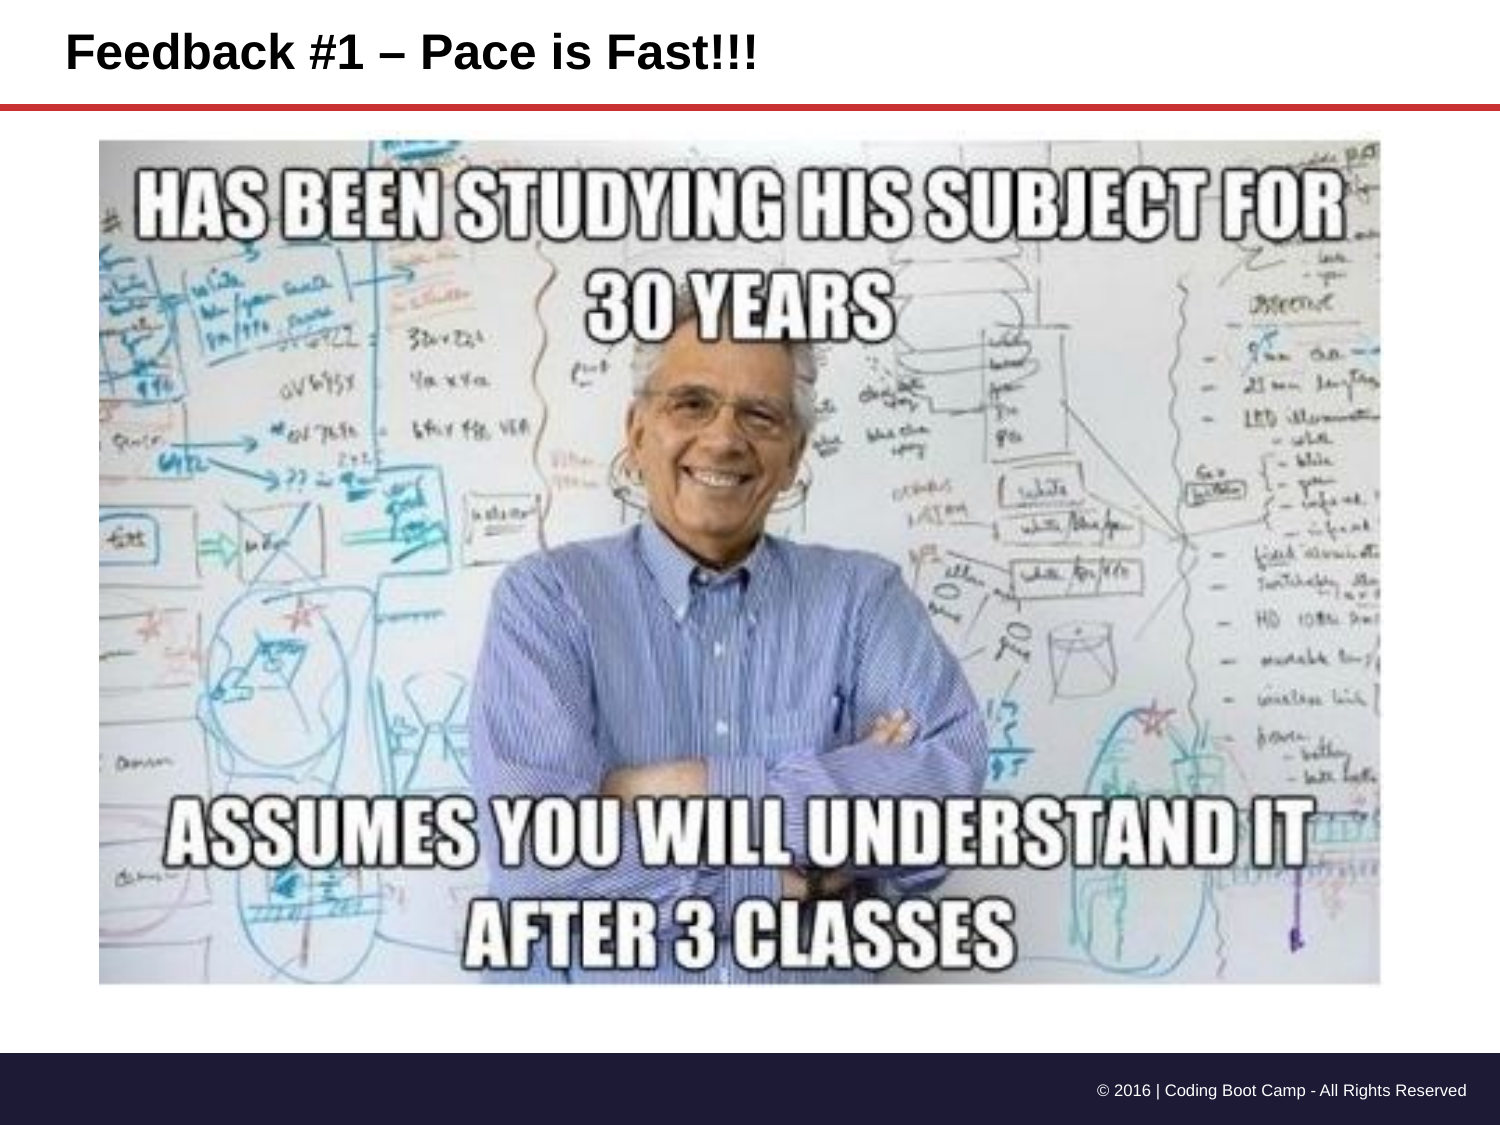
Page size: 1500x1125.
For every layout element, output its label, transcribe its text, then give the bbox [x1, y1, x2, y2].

picture [99, 130, 1384, 988]
title Feedback #1 – Pace is Fast!!! [50, 0, 948, 108]
